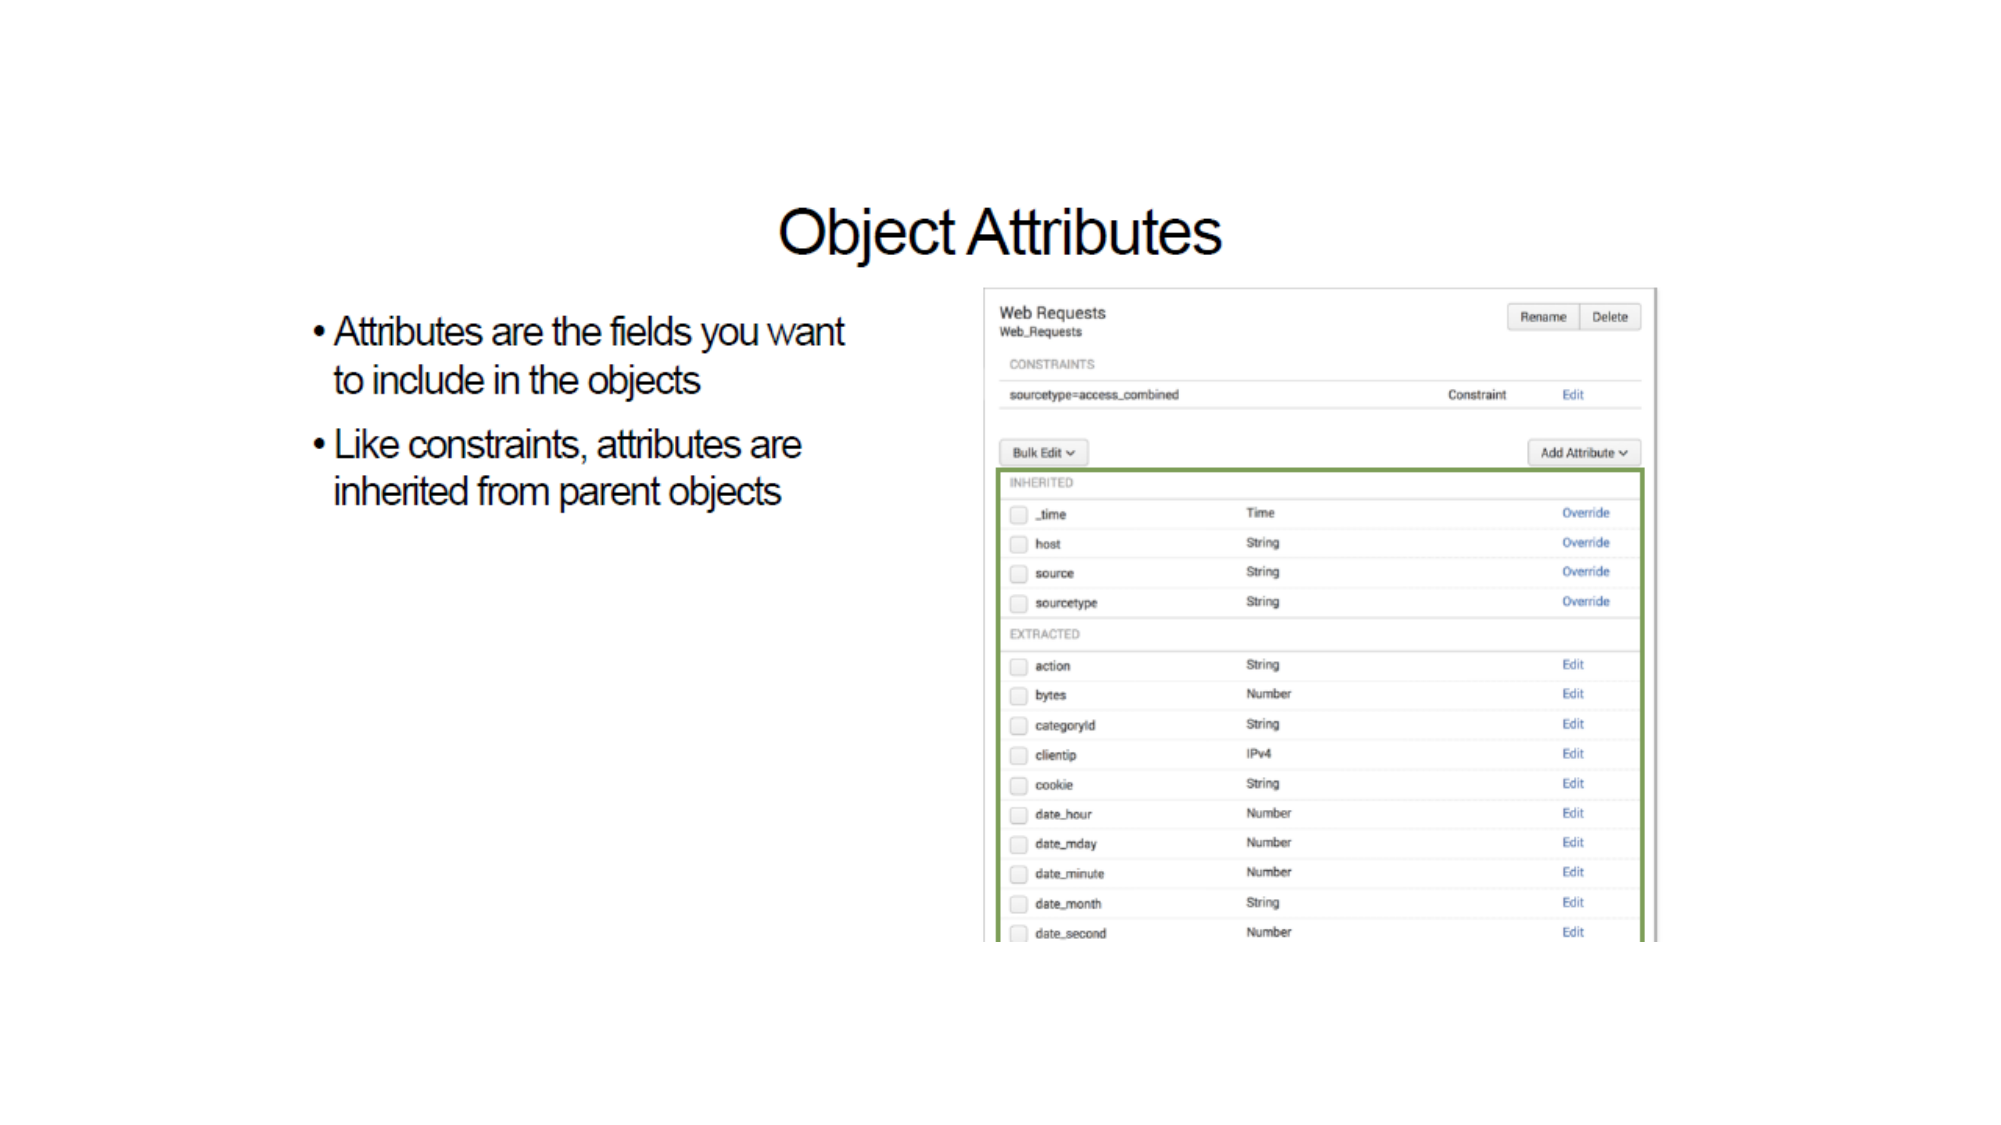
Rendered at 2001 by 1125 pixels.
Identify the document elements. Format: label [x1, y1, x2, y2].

picture [244, 183, 1756, 942]
